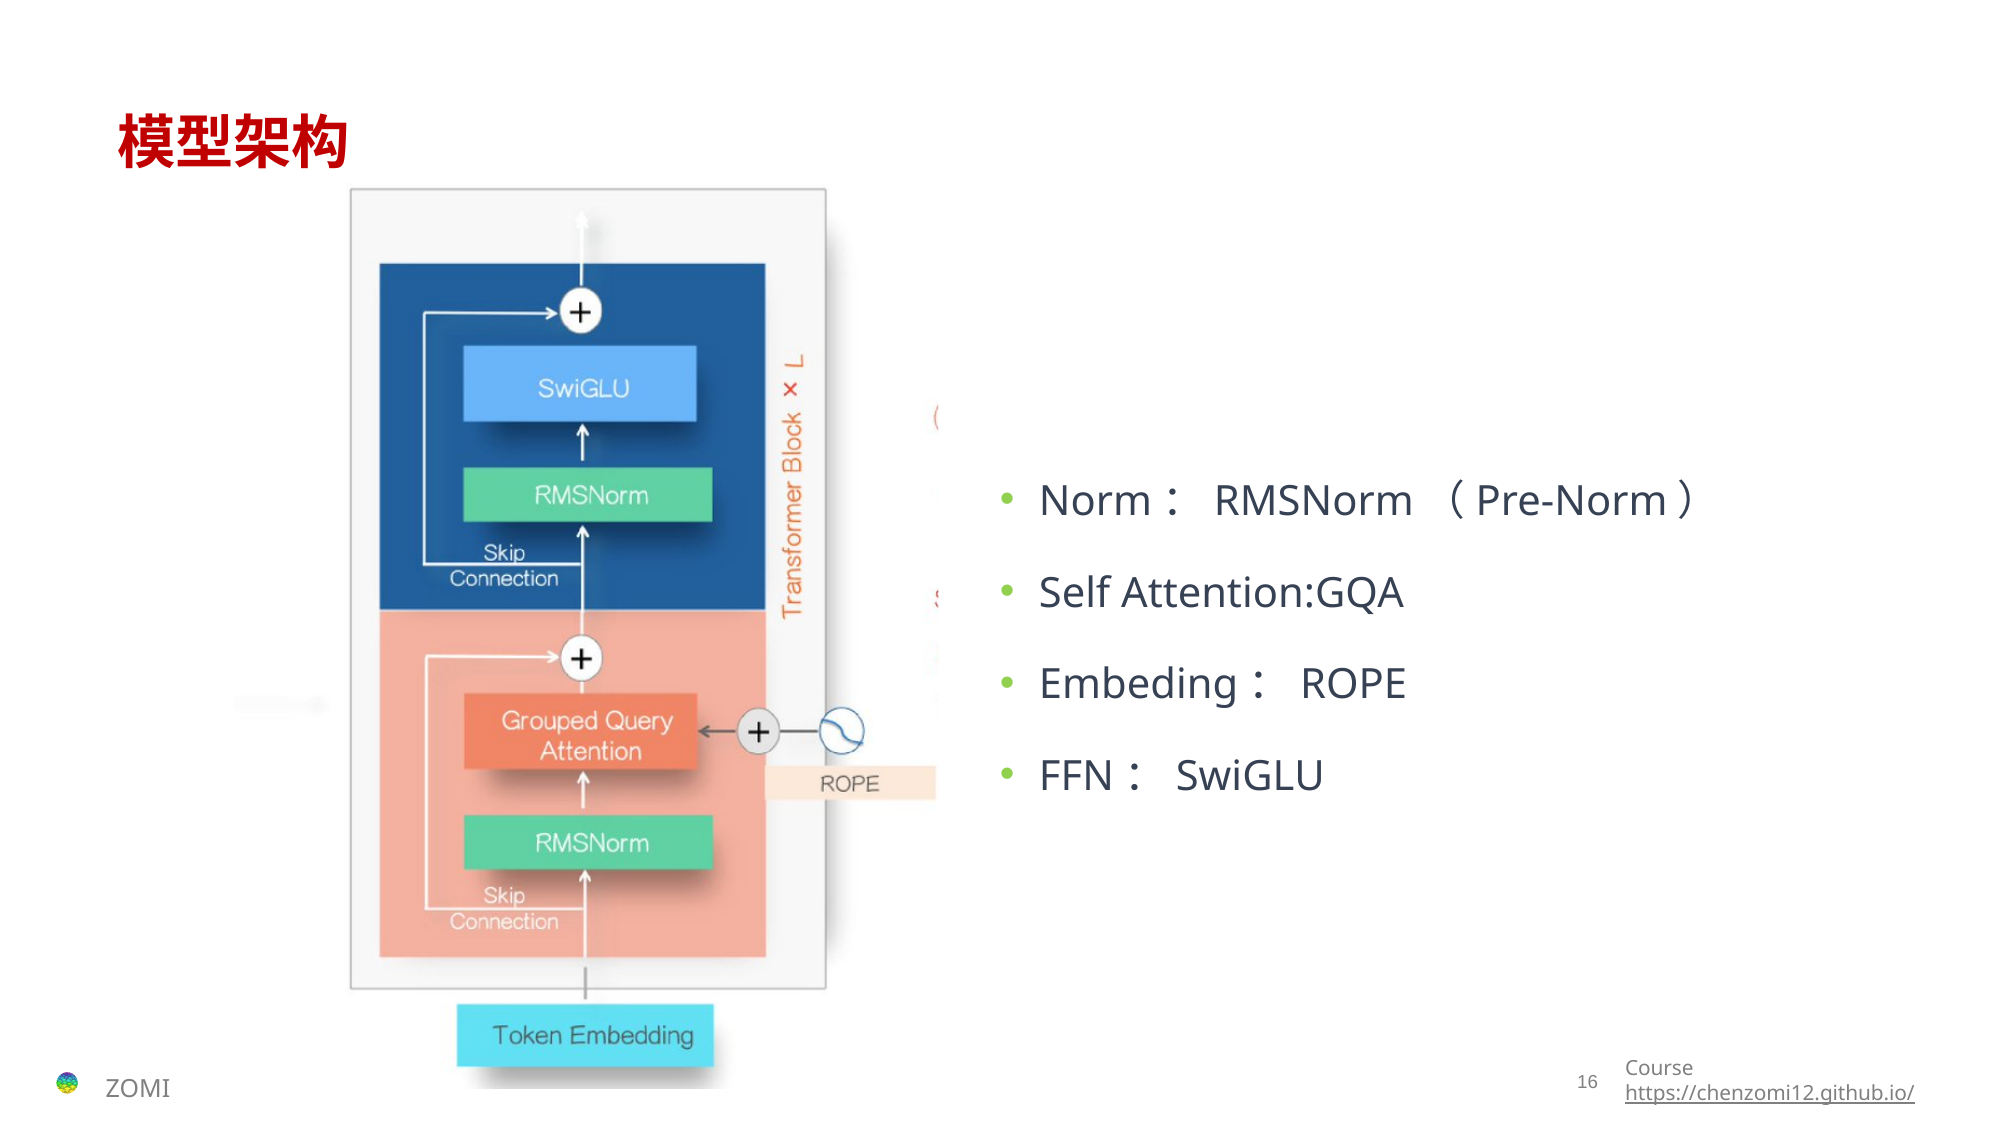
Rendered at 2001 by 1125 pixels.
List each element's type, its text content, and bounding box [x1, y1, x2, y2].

picture [233, 157, 939, 1089]
title 模型架构 [102, 91, 1901, 189]
list Norm：RMSNorm（Pre-Norm） Self Attention:GQA Embeding：ROPE FFN：SwiGLU [984, 214, 1901, 1034]
picture [57, 1073, 77, 1093]
